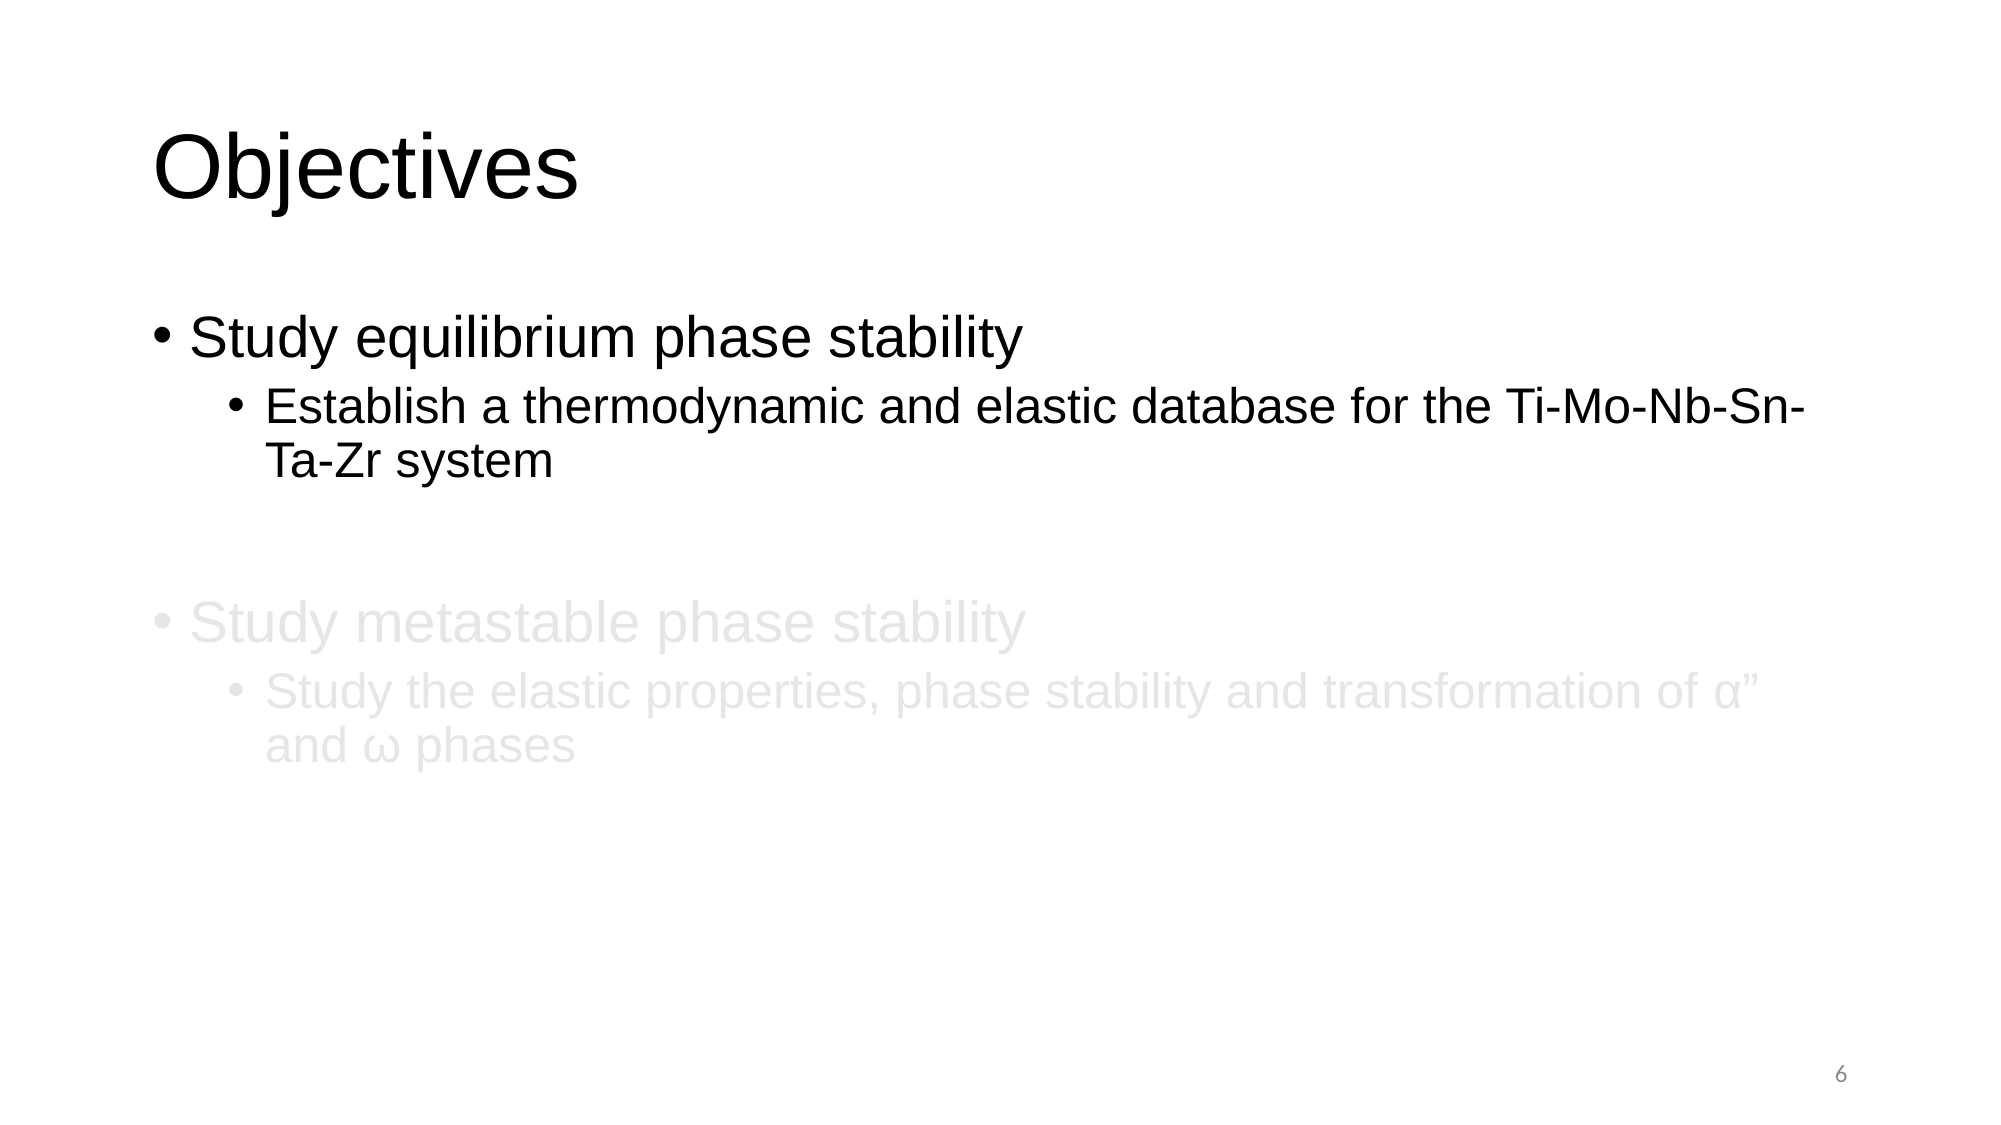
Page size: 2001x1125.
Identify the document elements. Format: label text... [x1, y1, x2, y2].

slide_number 6 [1412, 1042, 1863, 1103]
title Objectives [137, 59, 1863, 278]
list Study equilibrium phase stability Establish a thermodynamic and elastic database for the Ti-Mo-Nb-Sn-Ta-Zr system Study metastable phase stability Study the elastic properties, phase stability and transformation of α” and ω phases [137, 299, 1863, 1014]
